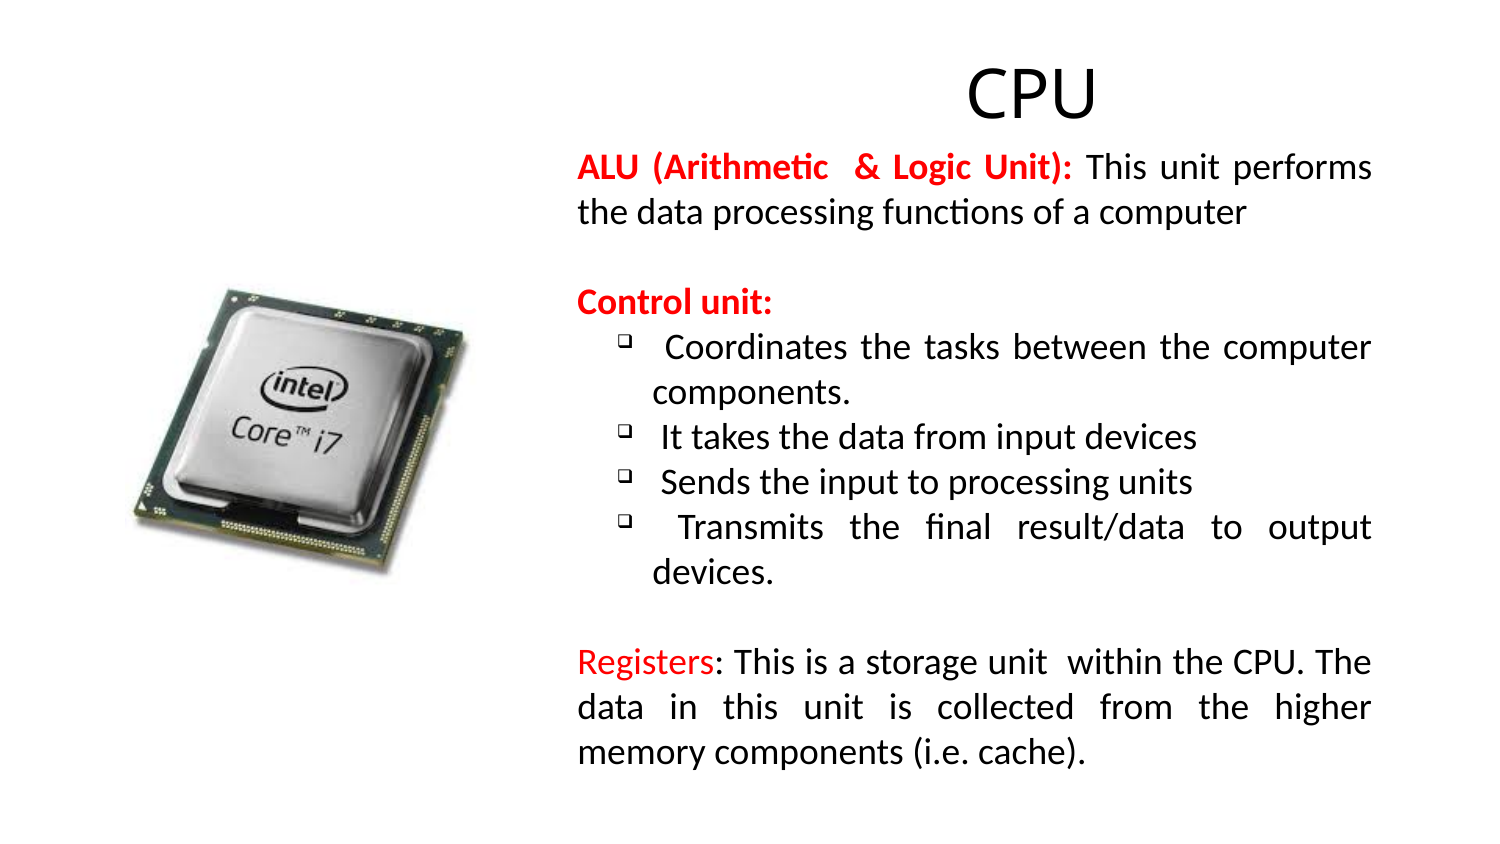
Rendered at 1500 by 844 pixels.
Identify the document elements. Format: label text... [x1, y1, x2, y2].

picture [124, 259, 477, 611]
title CPU [950, 21, 1350, 134]
text_box ALU (Arithmetic & Logic Unit): This unit performs the data processing functions of a computer Control unit: Coordinates the tasks between the computer components. It takes the data from input devices Sends the input to processing units Transmits the final result/data to output devices. Registers: This is a storage unit within the CPU. The data in this unit is collected from the higher memory components (i.e. cache). [562, 134, 1388, 824]
